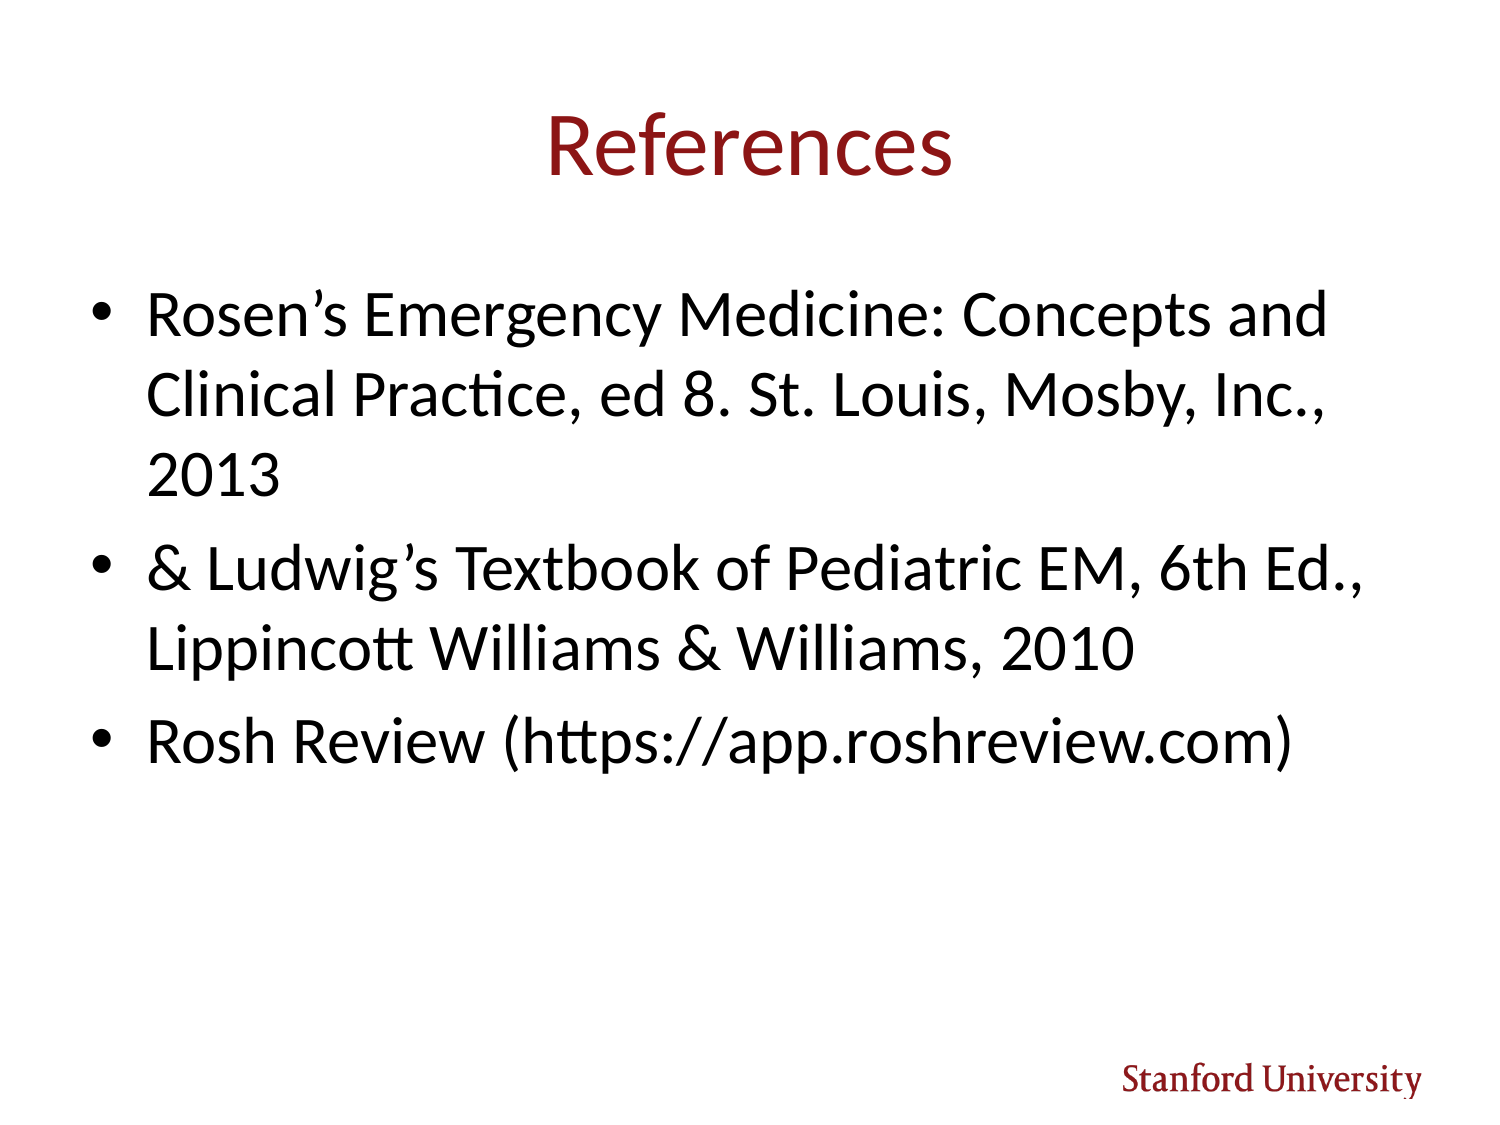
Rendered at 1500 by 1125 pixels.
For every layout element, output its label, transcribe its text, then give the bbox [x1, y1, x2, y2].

list Rosen’s Emergency Medicine: Concepts and Clinical Practice, ed 8. St. Louis, Mosby, Inc., 2013 & Ludwig’s Textbook of Pediatric EM, 6th Ed., Lippincott Williams & Williams, 2010 Rosh Review (https://app.roshreview.com) [75, 262, 1425, 1005]
title References [75, 45, 1425, 233]
